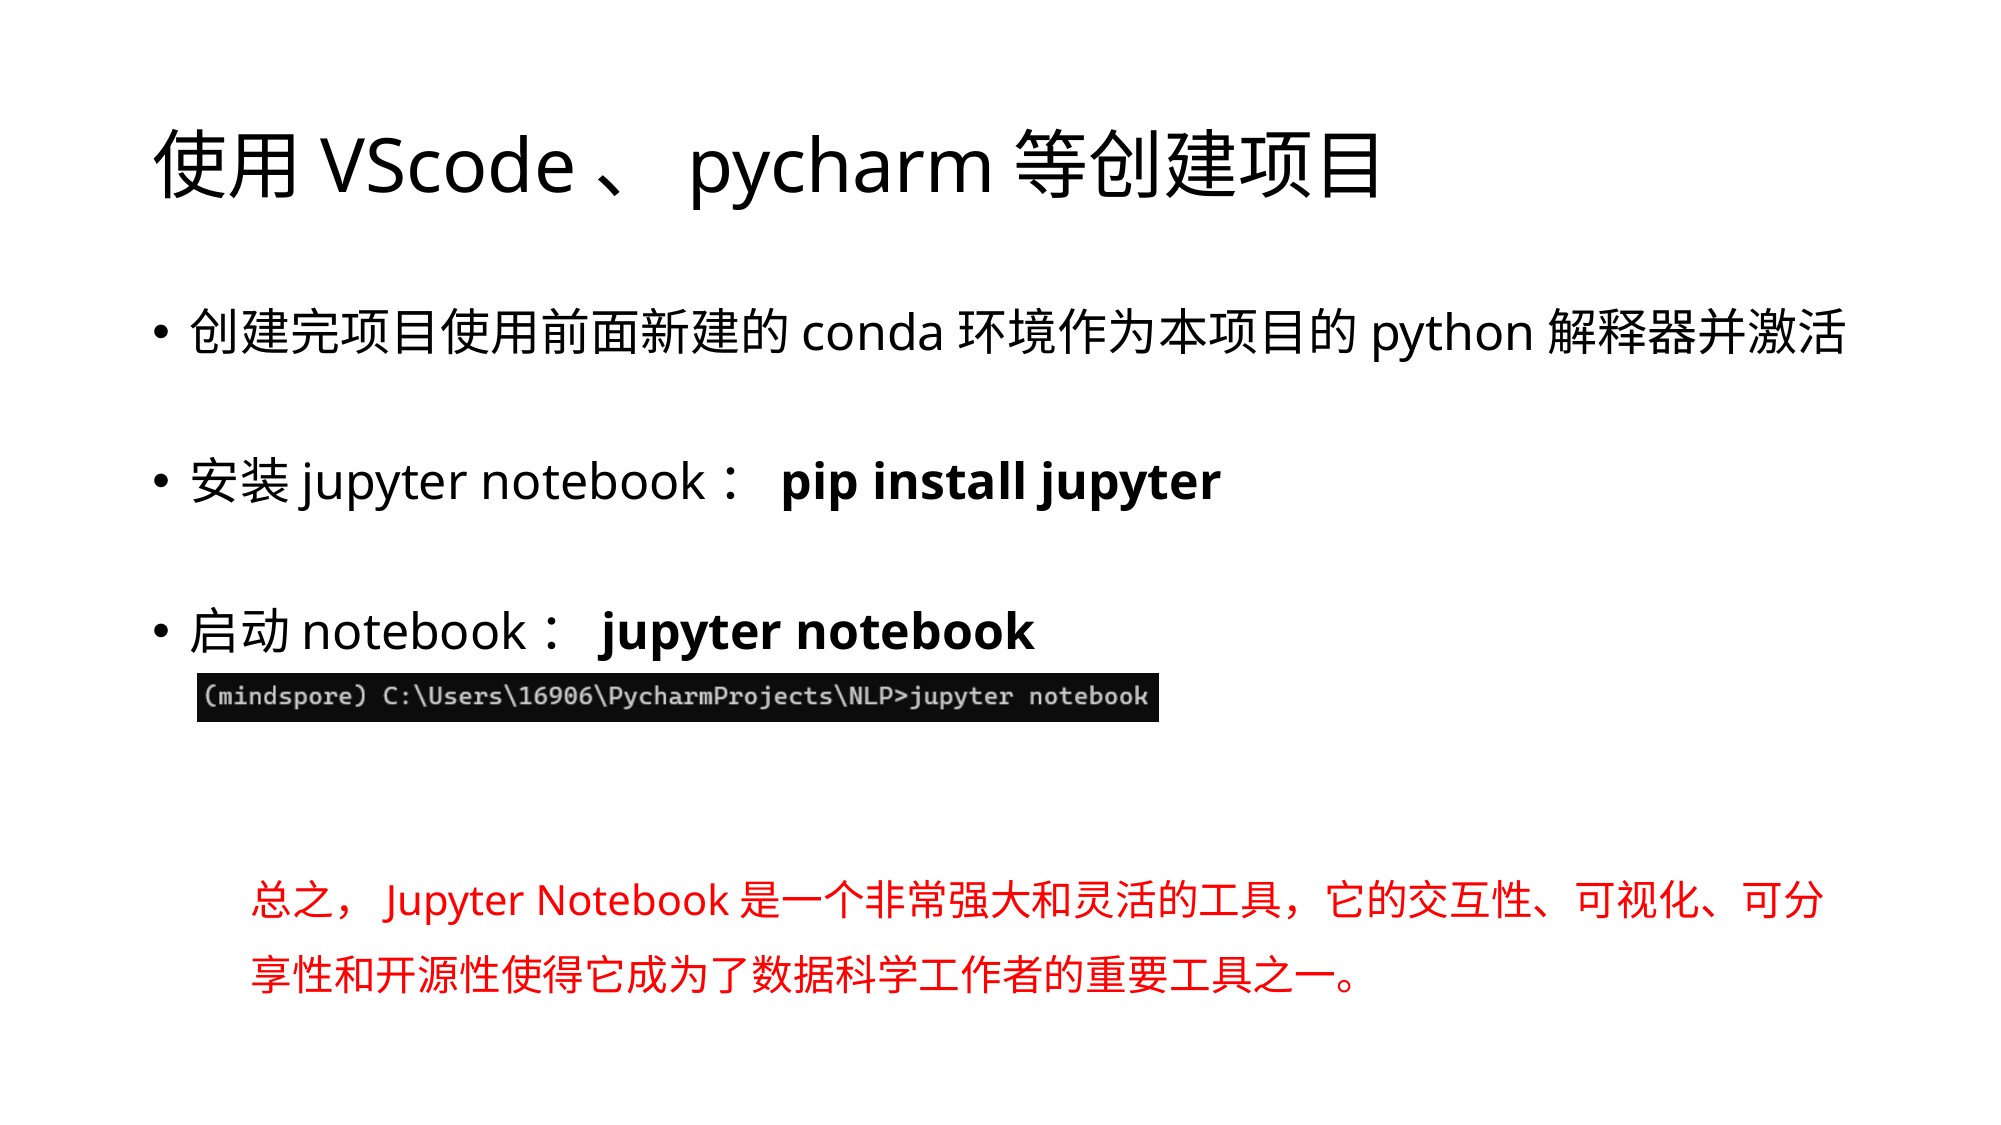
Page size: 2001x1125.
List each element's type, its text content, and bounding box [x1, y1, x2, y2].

list 创建完项目使用前面新建的conda环境作为本项目的python解释器并激活 安装jupyter notebook：pip install jupyter 启动notebook：jupyter notebook [137, 299, 1863, 1014]
picture [197, 673, 1159, 722]
text_box 总之，Jupyter Notebook是一个非常强大和灵活的工具，它的交互性、可视化、可分享性和开源性使得它成为了数据科学工作者的重要工具之一。 [235, 841, 1879, 1007]
title 使用VScode、pycharm等创建项目 [137, 59, 1863, 278]
